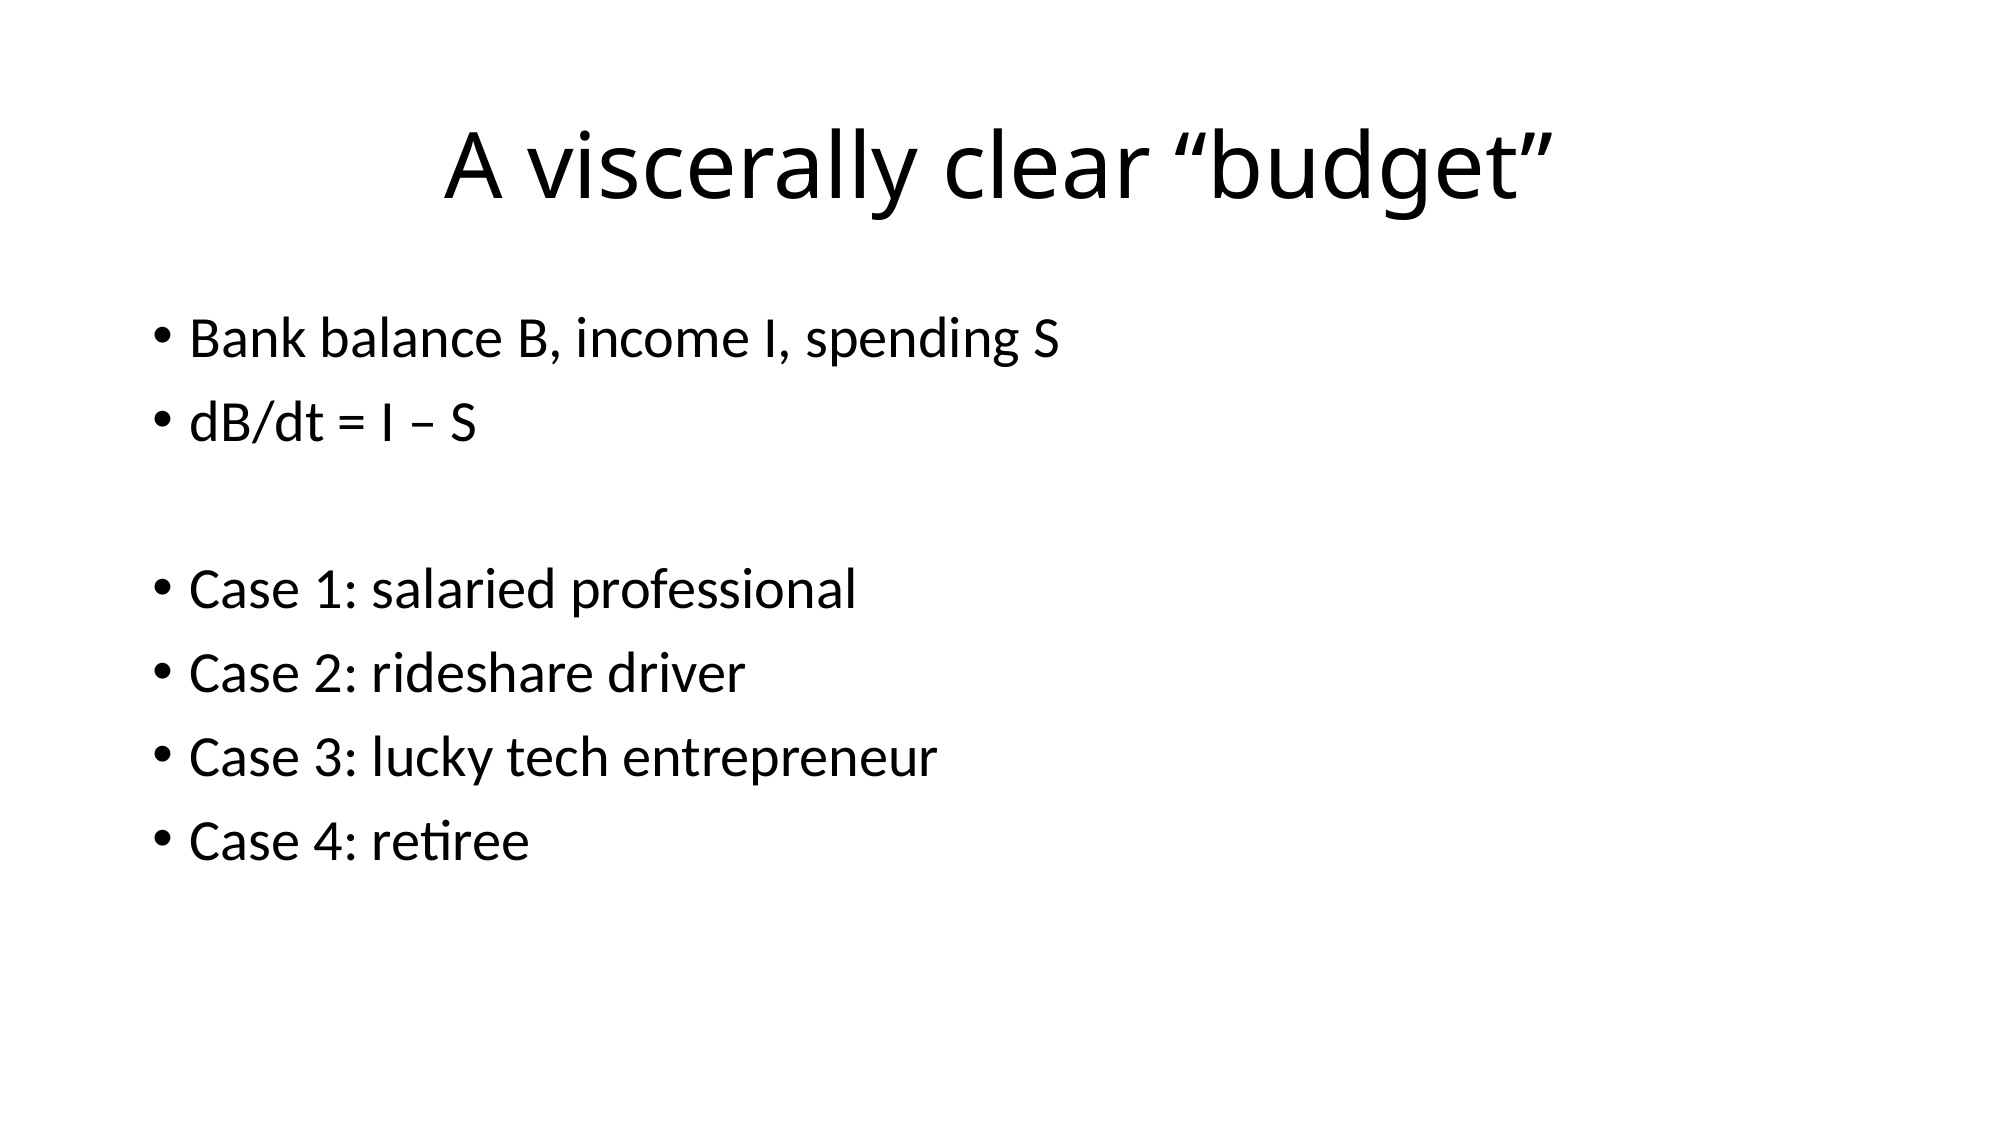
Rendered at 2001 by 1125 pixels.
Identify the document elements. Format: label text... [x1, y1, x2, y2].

title A viscerally clear “budget” [137, 59, 1863, 278]
list Bank balance B, income I, spending S dB/dt = I – S Case 1: salaried professional Case 2: rideshare driver Case 3: lucky tech entrepreneur Case 4: retiree [137, 299, 1863, 1014]
